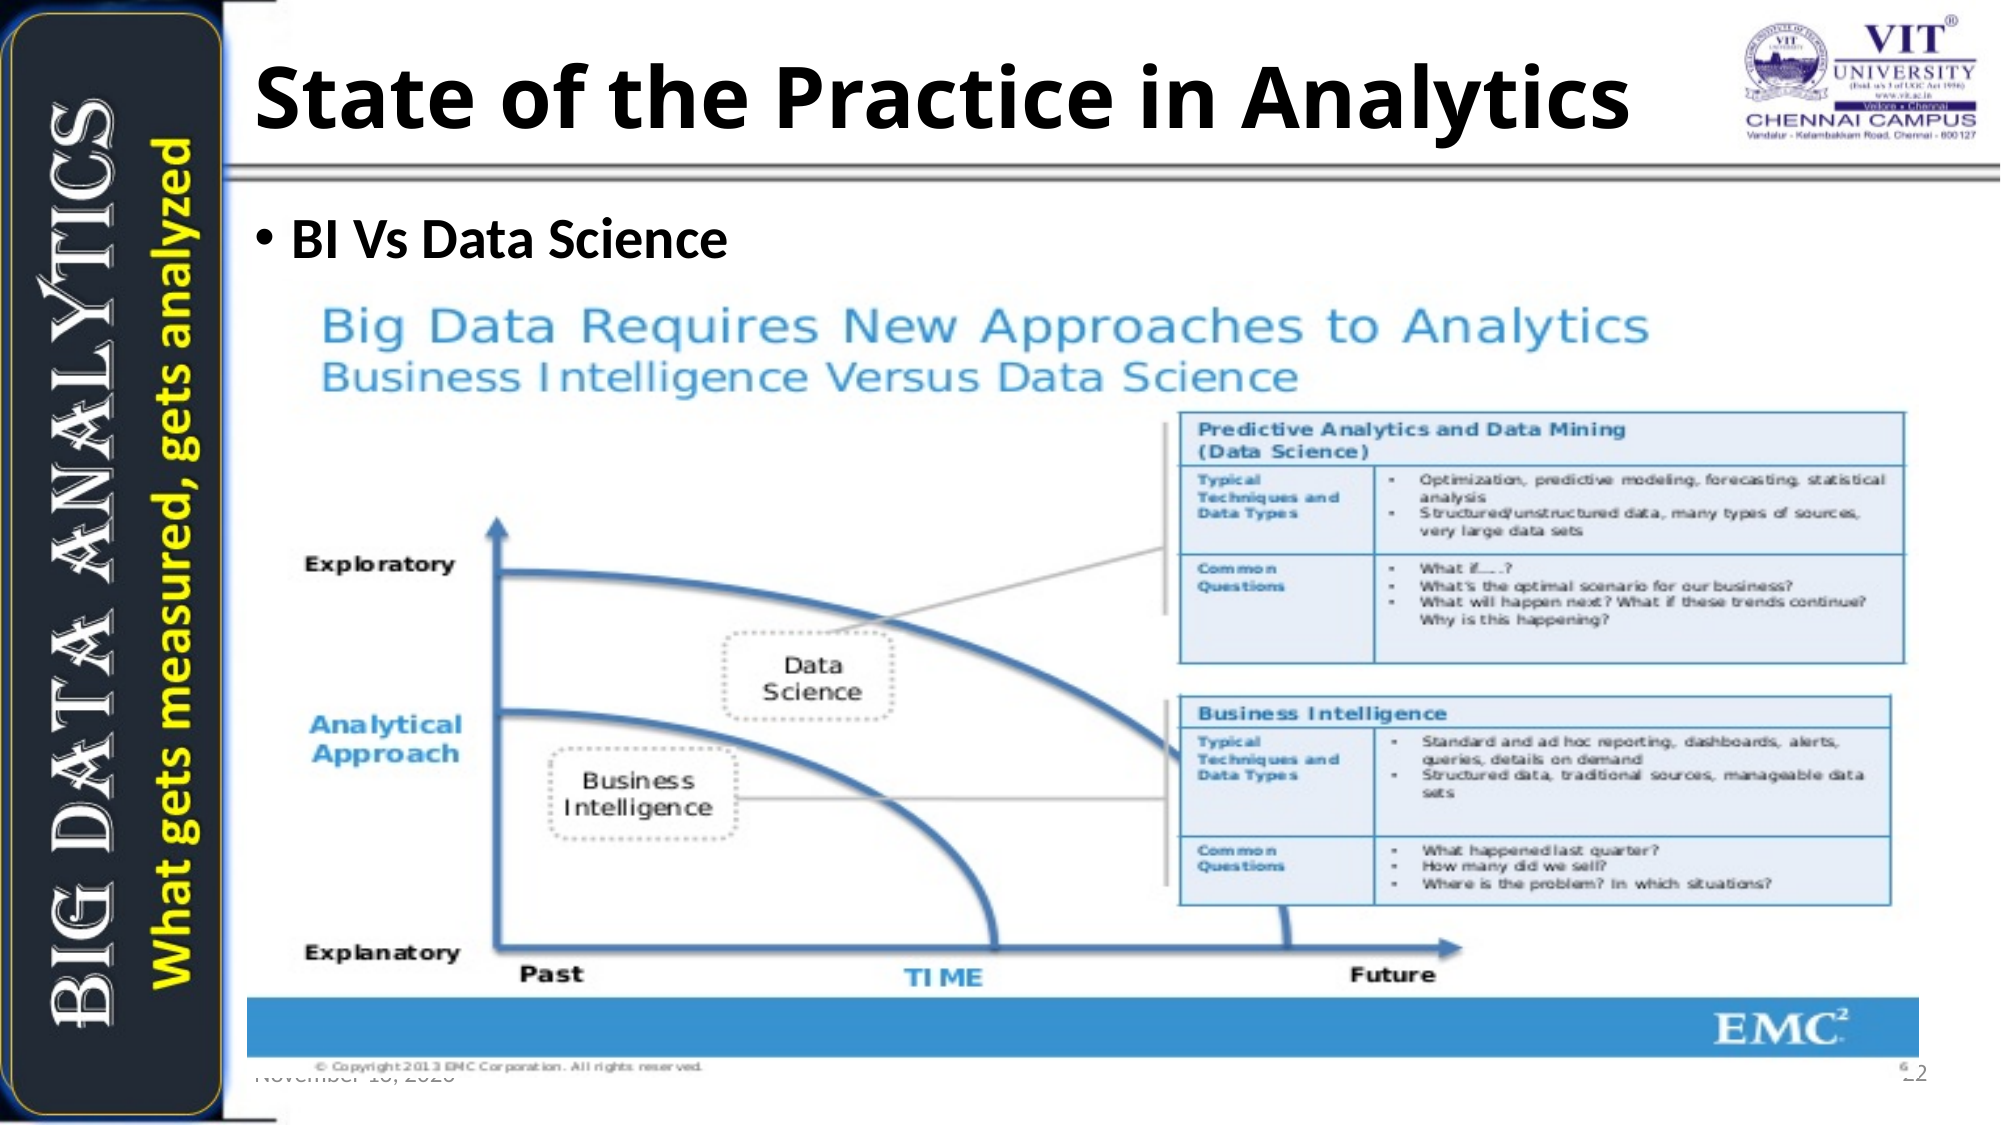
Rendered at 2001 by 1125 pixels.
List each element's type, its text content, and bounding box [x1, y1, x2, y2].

picture [0, 0, 2001, 1125]
slide_number 22 [1778, 1040, 1943, 1103]
title State of the Practice in Analytics [1006, 35, 1725, 167]
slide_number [239, 1042, 588, 1103]
list BI Vs Data Science [239, 288, 247, 1017]
text_box [25, 0, 1006, 288]
list BI Vs Data Science [1006, 200, 1965, 1017]
